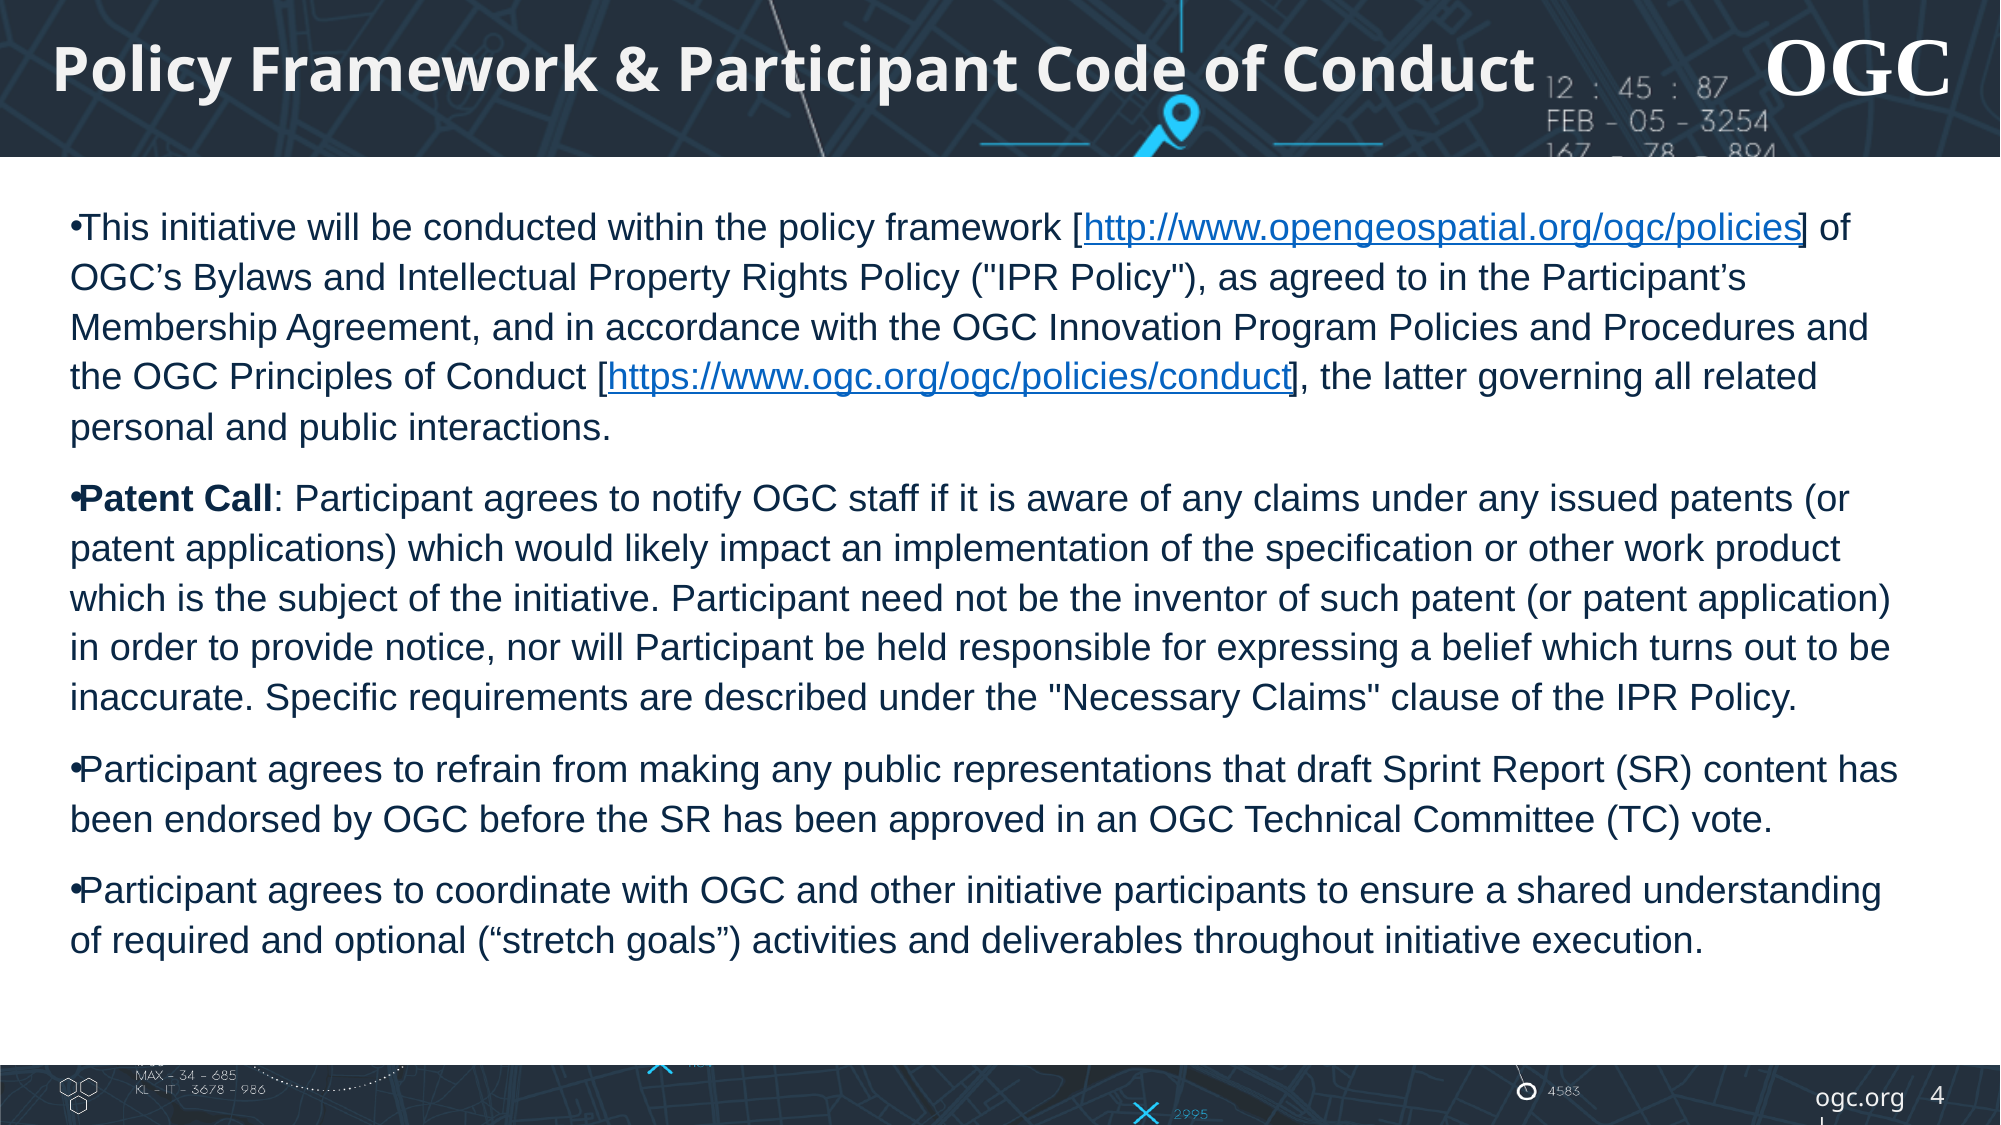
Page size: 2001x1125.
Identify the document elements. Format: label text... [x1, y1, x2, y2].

list This initiative will be conducted within the policy framework [http://www.opengeospatial.org/ogc/policies] of OGC’s Bylaws and Intellectual Property Rights Policy ("IPR Policy"), as agreed to in the Participant’s Membership Agreement, and in accordance with the OGC Innovation Program Policies and Procedures and the OGC Principles of Conduct [https://www.ogc.org/ogc/policies/conduct], the latter governing all related personal and public interactions. Patent Call: Participant agrees to notify OGC staff if it is aware of any claims under any issued patents (or patent applications) which would likely impact an implementation of the specification or other work product which is the subject of the initiative. Participant need not be the inventor of such patent (or patent application) in order to provide notice, nor will Participant be held responsible for expressing a belief which turns out to be inaccurate. Specific requirements are described under the "Necessary Claims" clause of the IPR Policy. Participant agrees to refrain from making any public representations that draft Sprint Report (SR) content has been endorsed by OGC before the SR has been approved in an OGC Technical Committee (TC) vote. Participant agrees to coordinate with OGC and other initiative participants to ensure a shared understanding of required and optional (“stretch goals”) activities and deliverables throughout initiative execution. [54, 190, 1936, 1052]
title Policy Framework & Participant Code of Conduct [36, 9, 1762, 135]
picture [51, 1069, 106, 1123]
slide_number 4 [1772, 1073, 1960, 1121]
